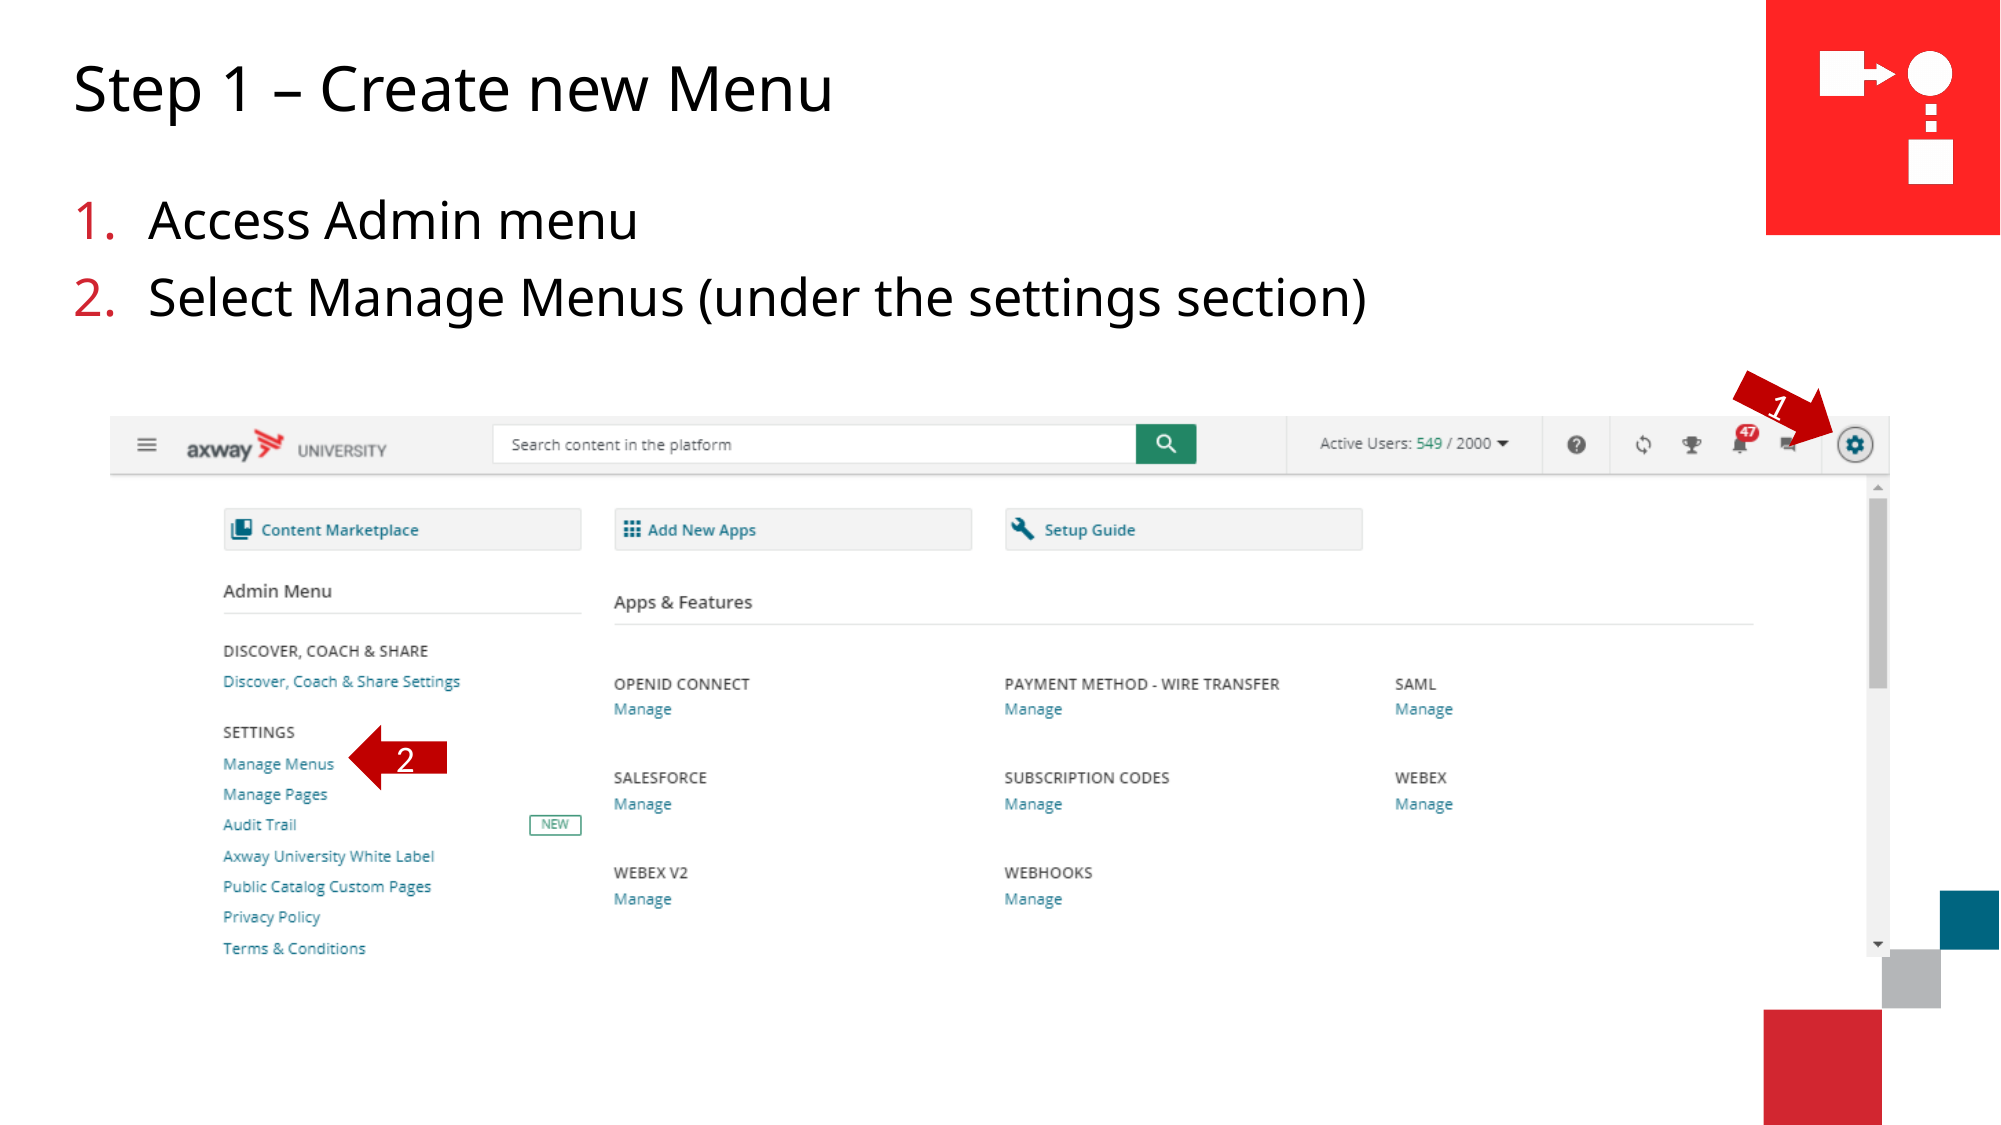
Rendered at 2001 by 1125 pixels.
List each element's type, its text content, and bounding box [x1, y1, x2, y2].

list Access Admin menu Select Manage Menus (under the settings section) [59, 187, 1518, 1034]
picture [1801, 32, 1971, 203]
title Step 1 – Create new Menu [59, 17, 1802, 166]
text_box 1 [1732, 370, 1828, 416]
picture [109, 416, 1890, 958]
